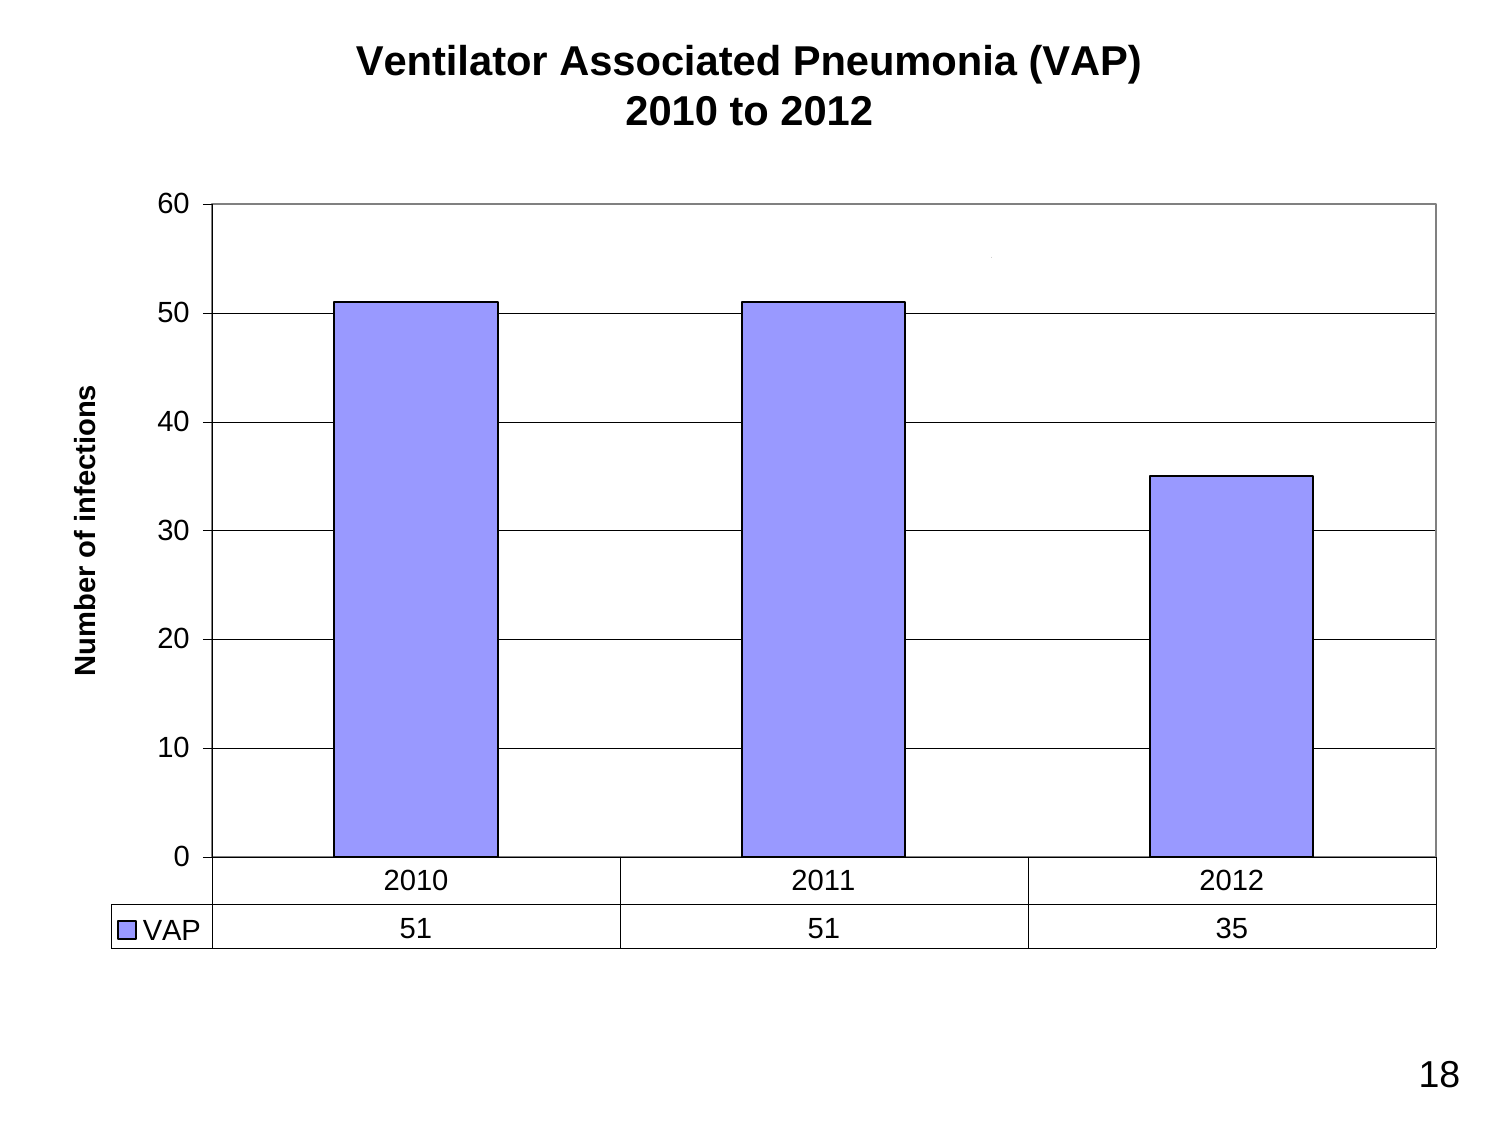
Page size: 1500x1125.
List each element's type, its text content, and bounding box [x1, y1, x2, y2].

picture [37, 0, 1461, 974]
text_box 18 [1125, 1042, 1475, 1103]
